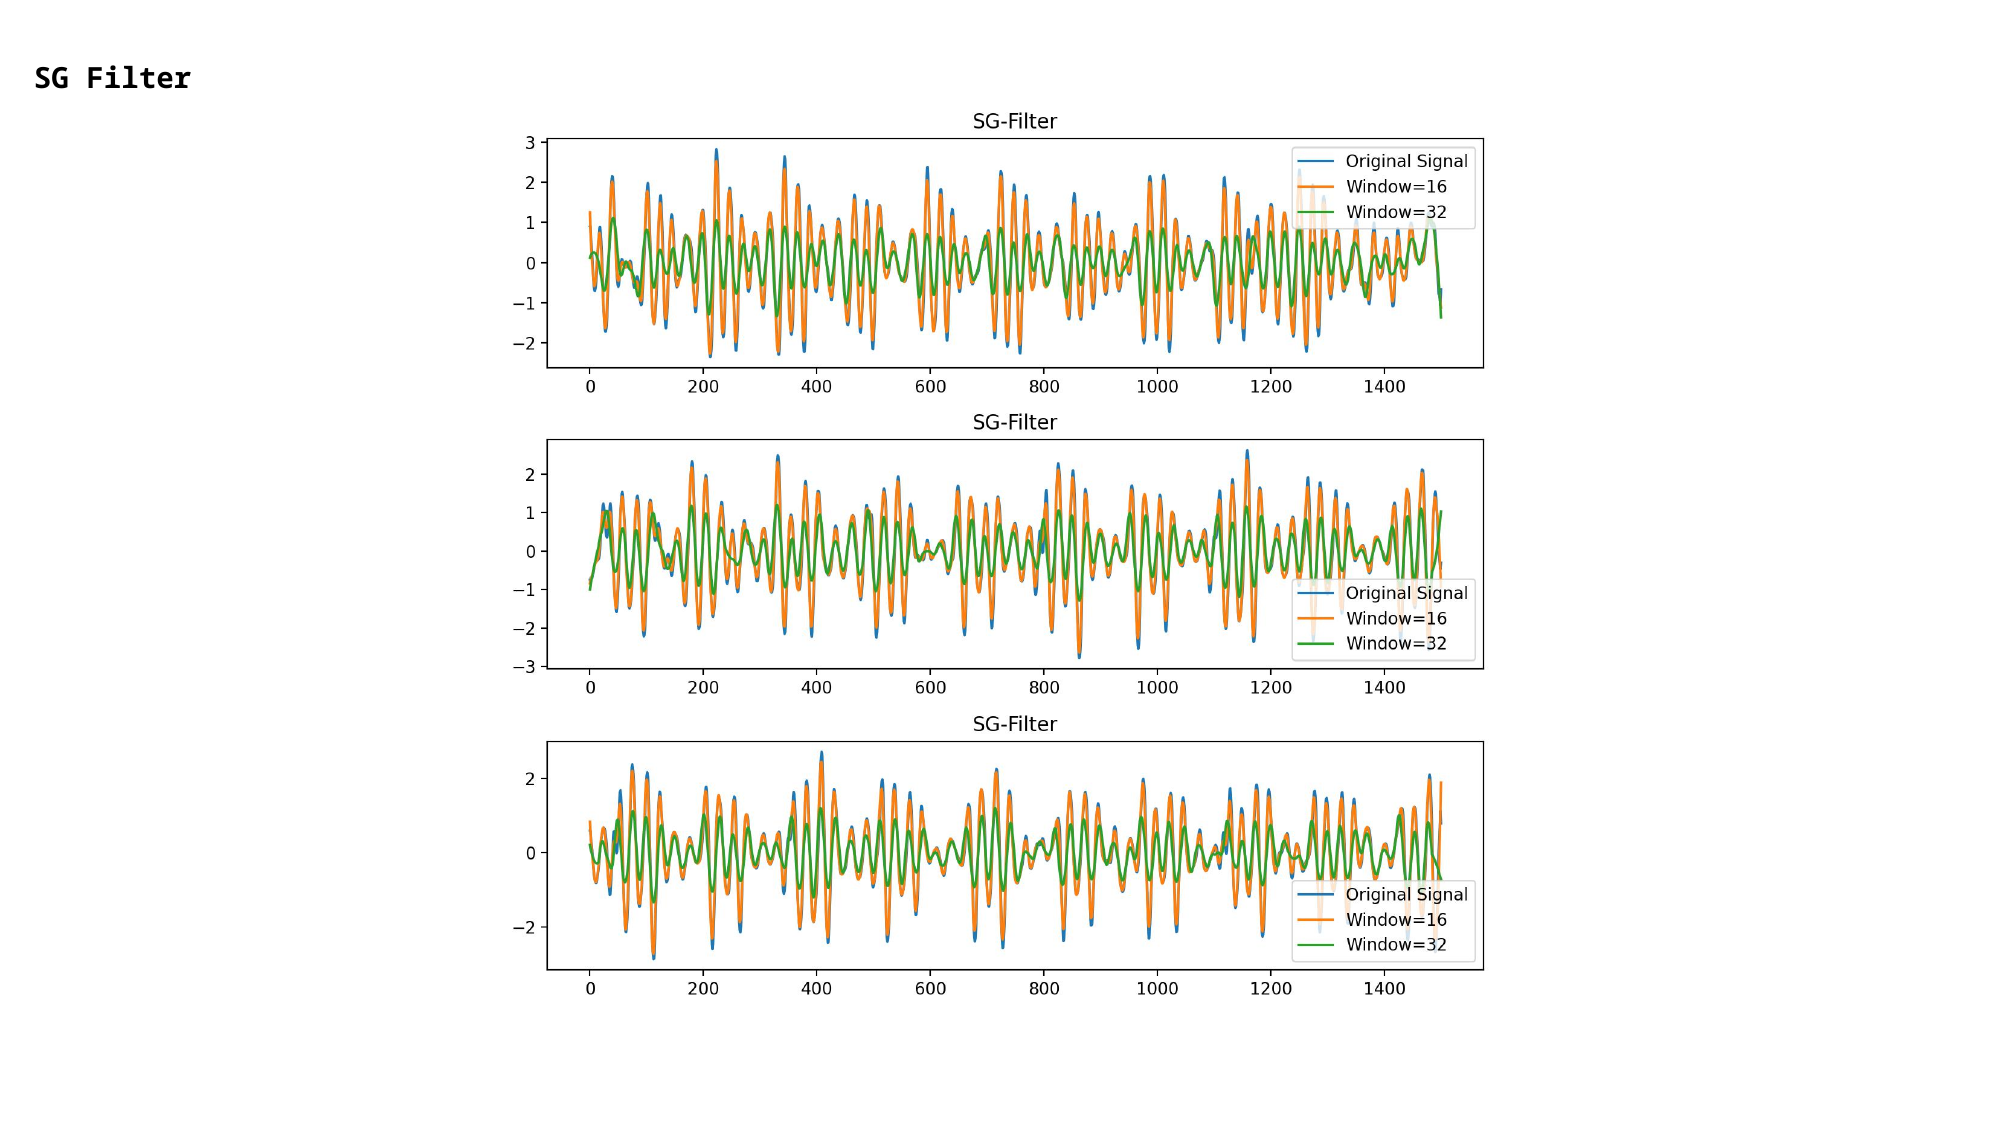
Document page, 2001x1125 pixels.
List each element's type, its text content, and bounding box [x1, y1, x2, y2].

text_box SG Filter [19, 52, 1019, 102]
picture [396, 102, 1604, 1007]
